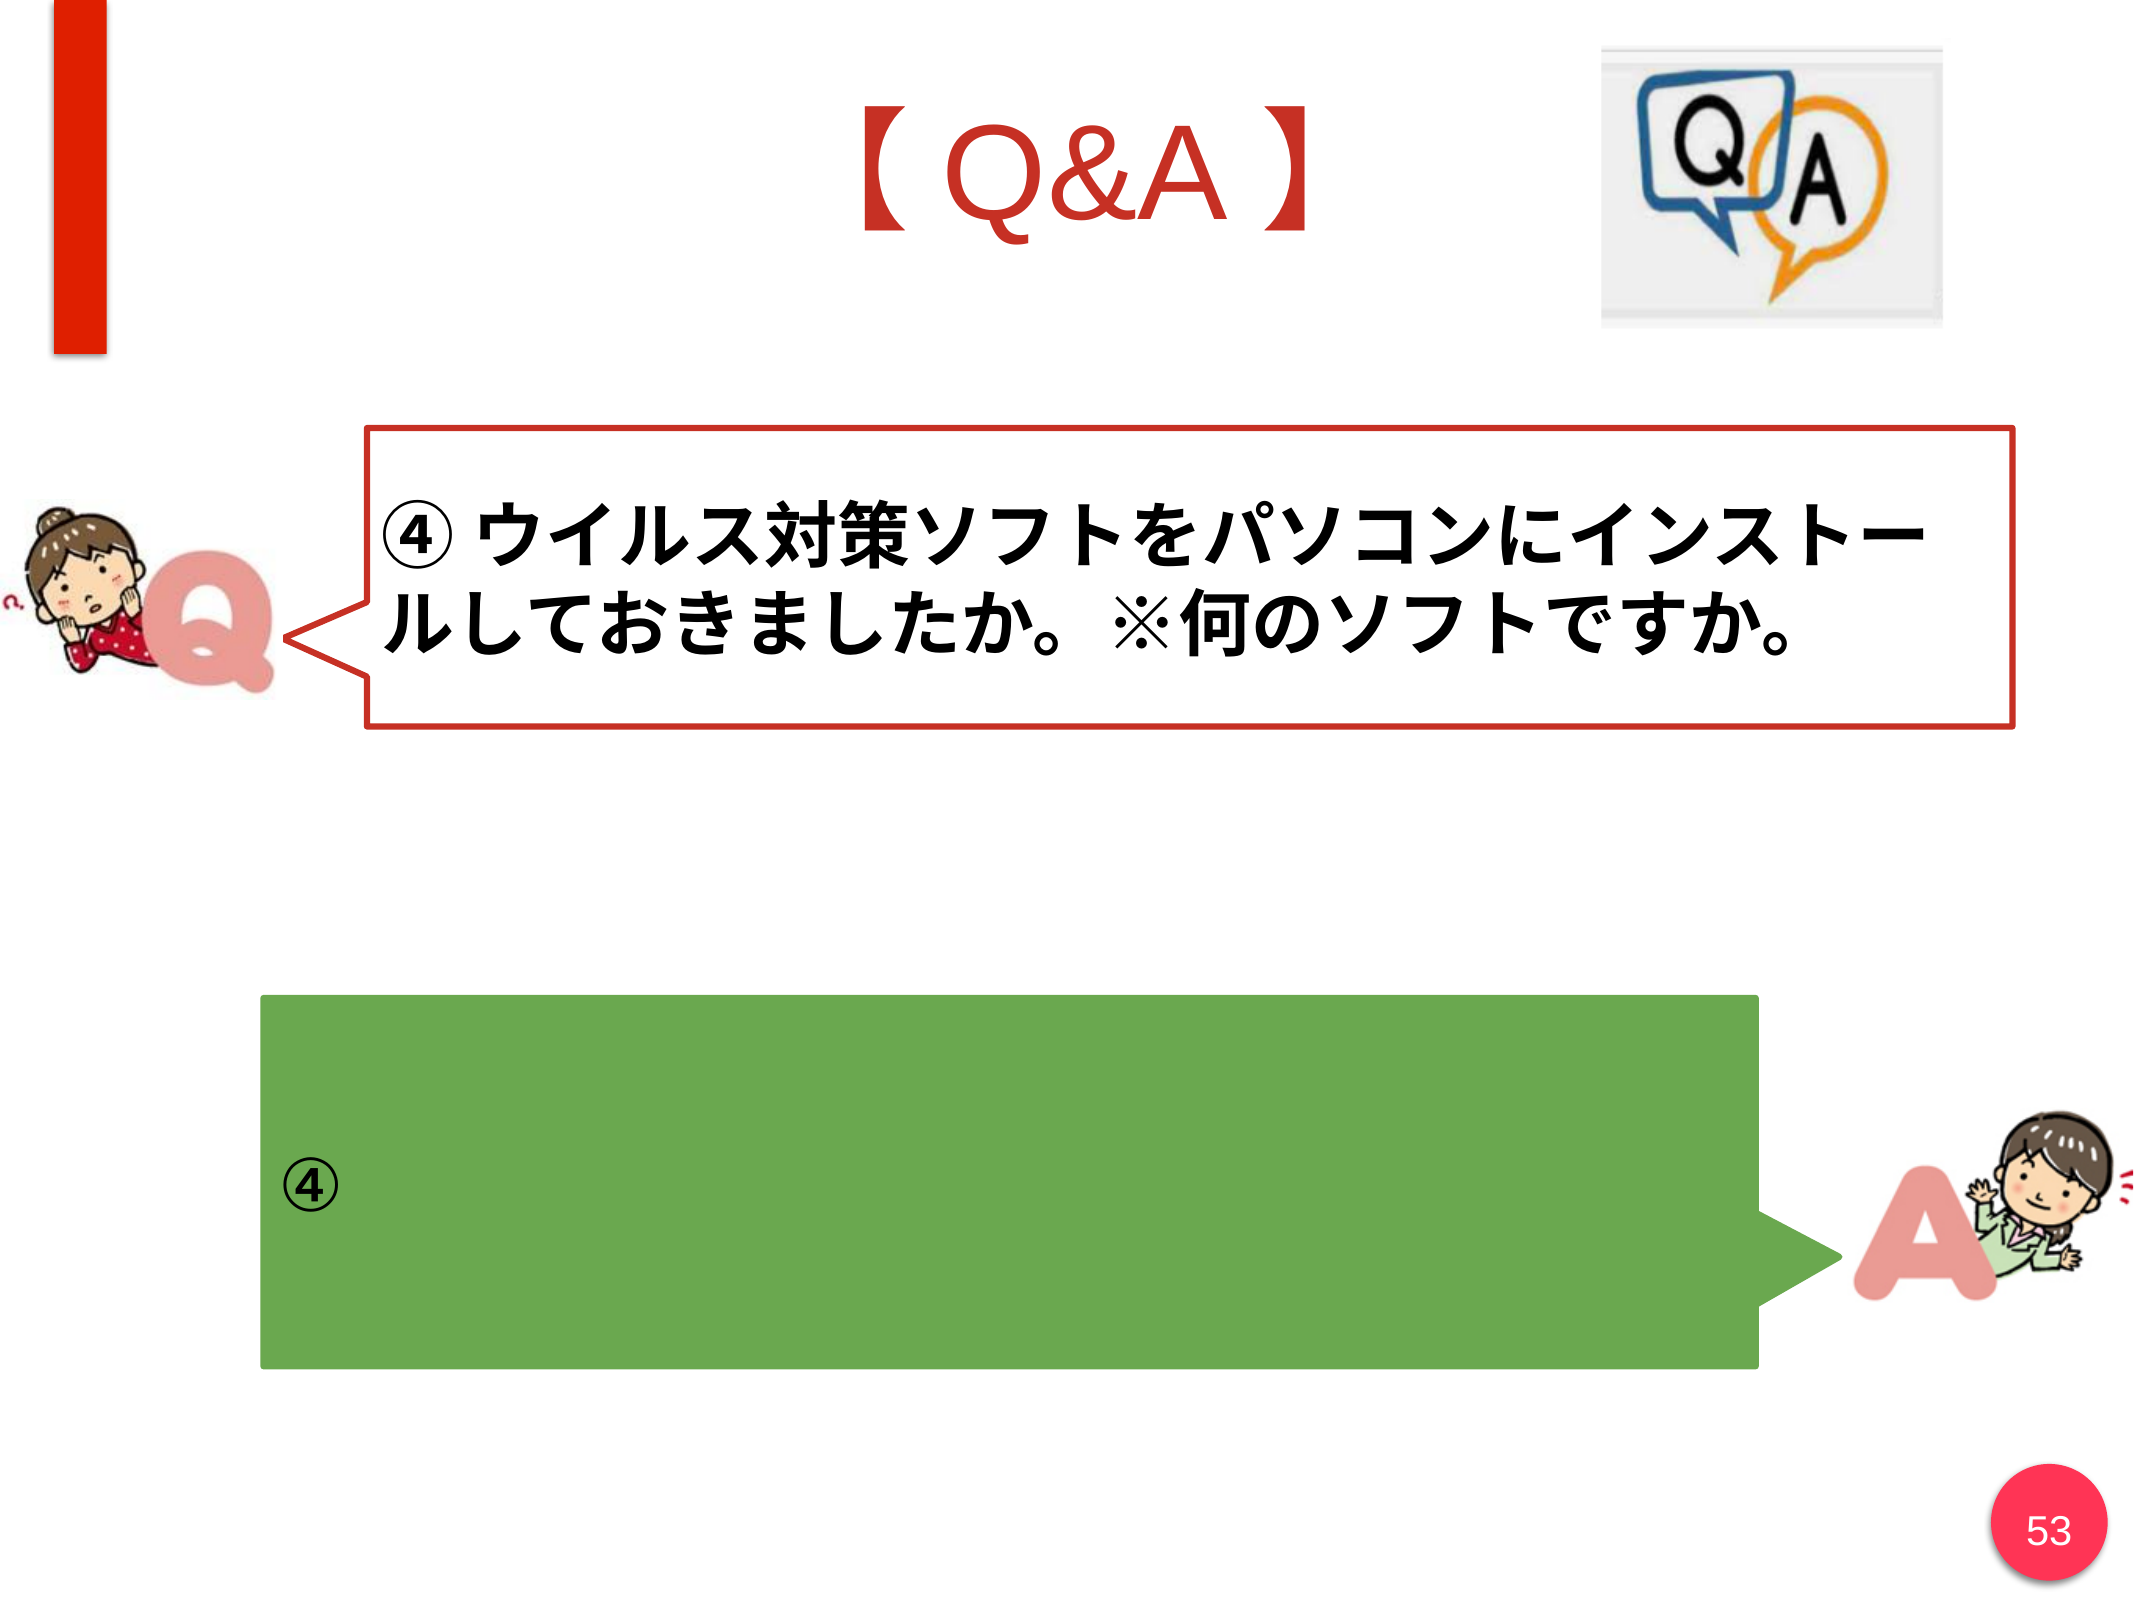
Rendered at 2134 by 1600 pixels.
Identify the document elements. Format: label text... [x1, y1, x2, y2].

text_box 53 [2012, 1495, 2086, 1562]
text_box ④ [263, 998, 1840, 1367]
title 【Q&A】 [52, 0, 2119, 331]
text_box ④ウイルス対策ソフトをパソコンにインストールしておきましたか。※何のソフトですか。 [287, 428, 2013, 727]
picture [0, 499, 284, 701]
picture [1599, 38, 1951, 335]
picture [1847, 1107, 2134, 1304]
